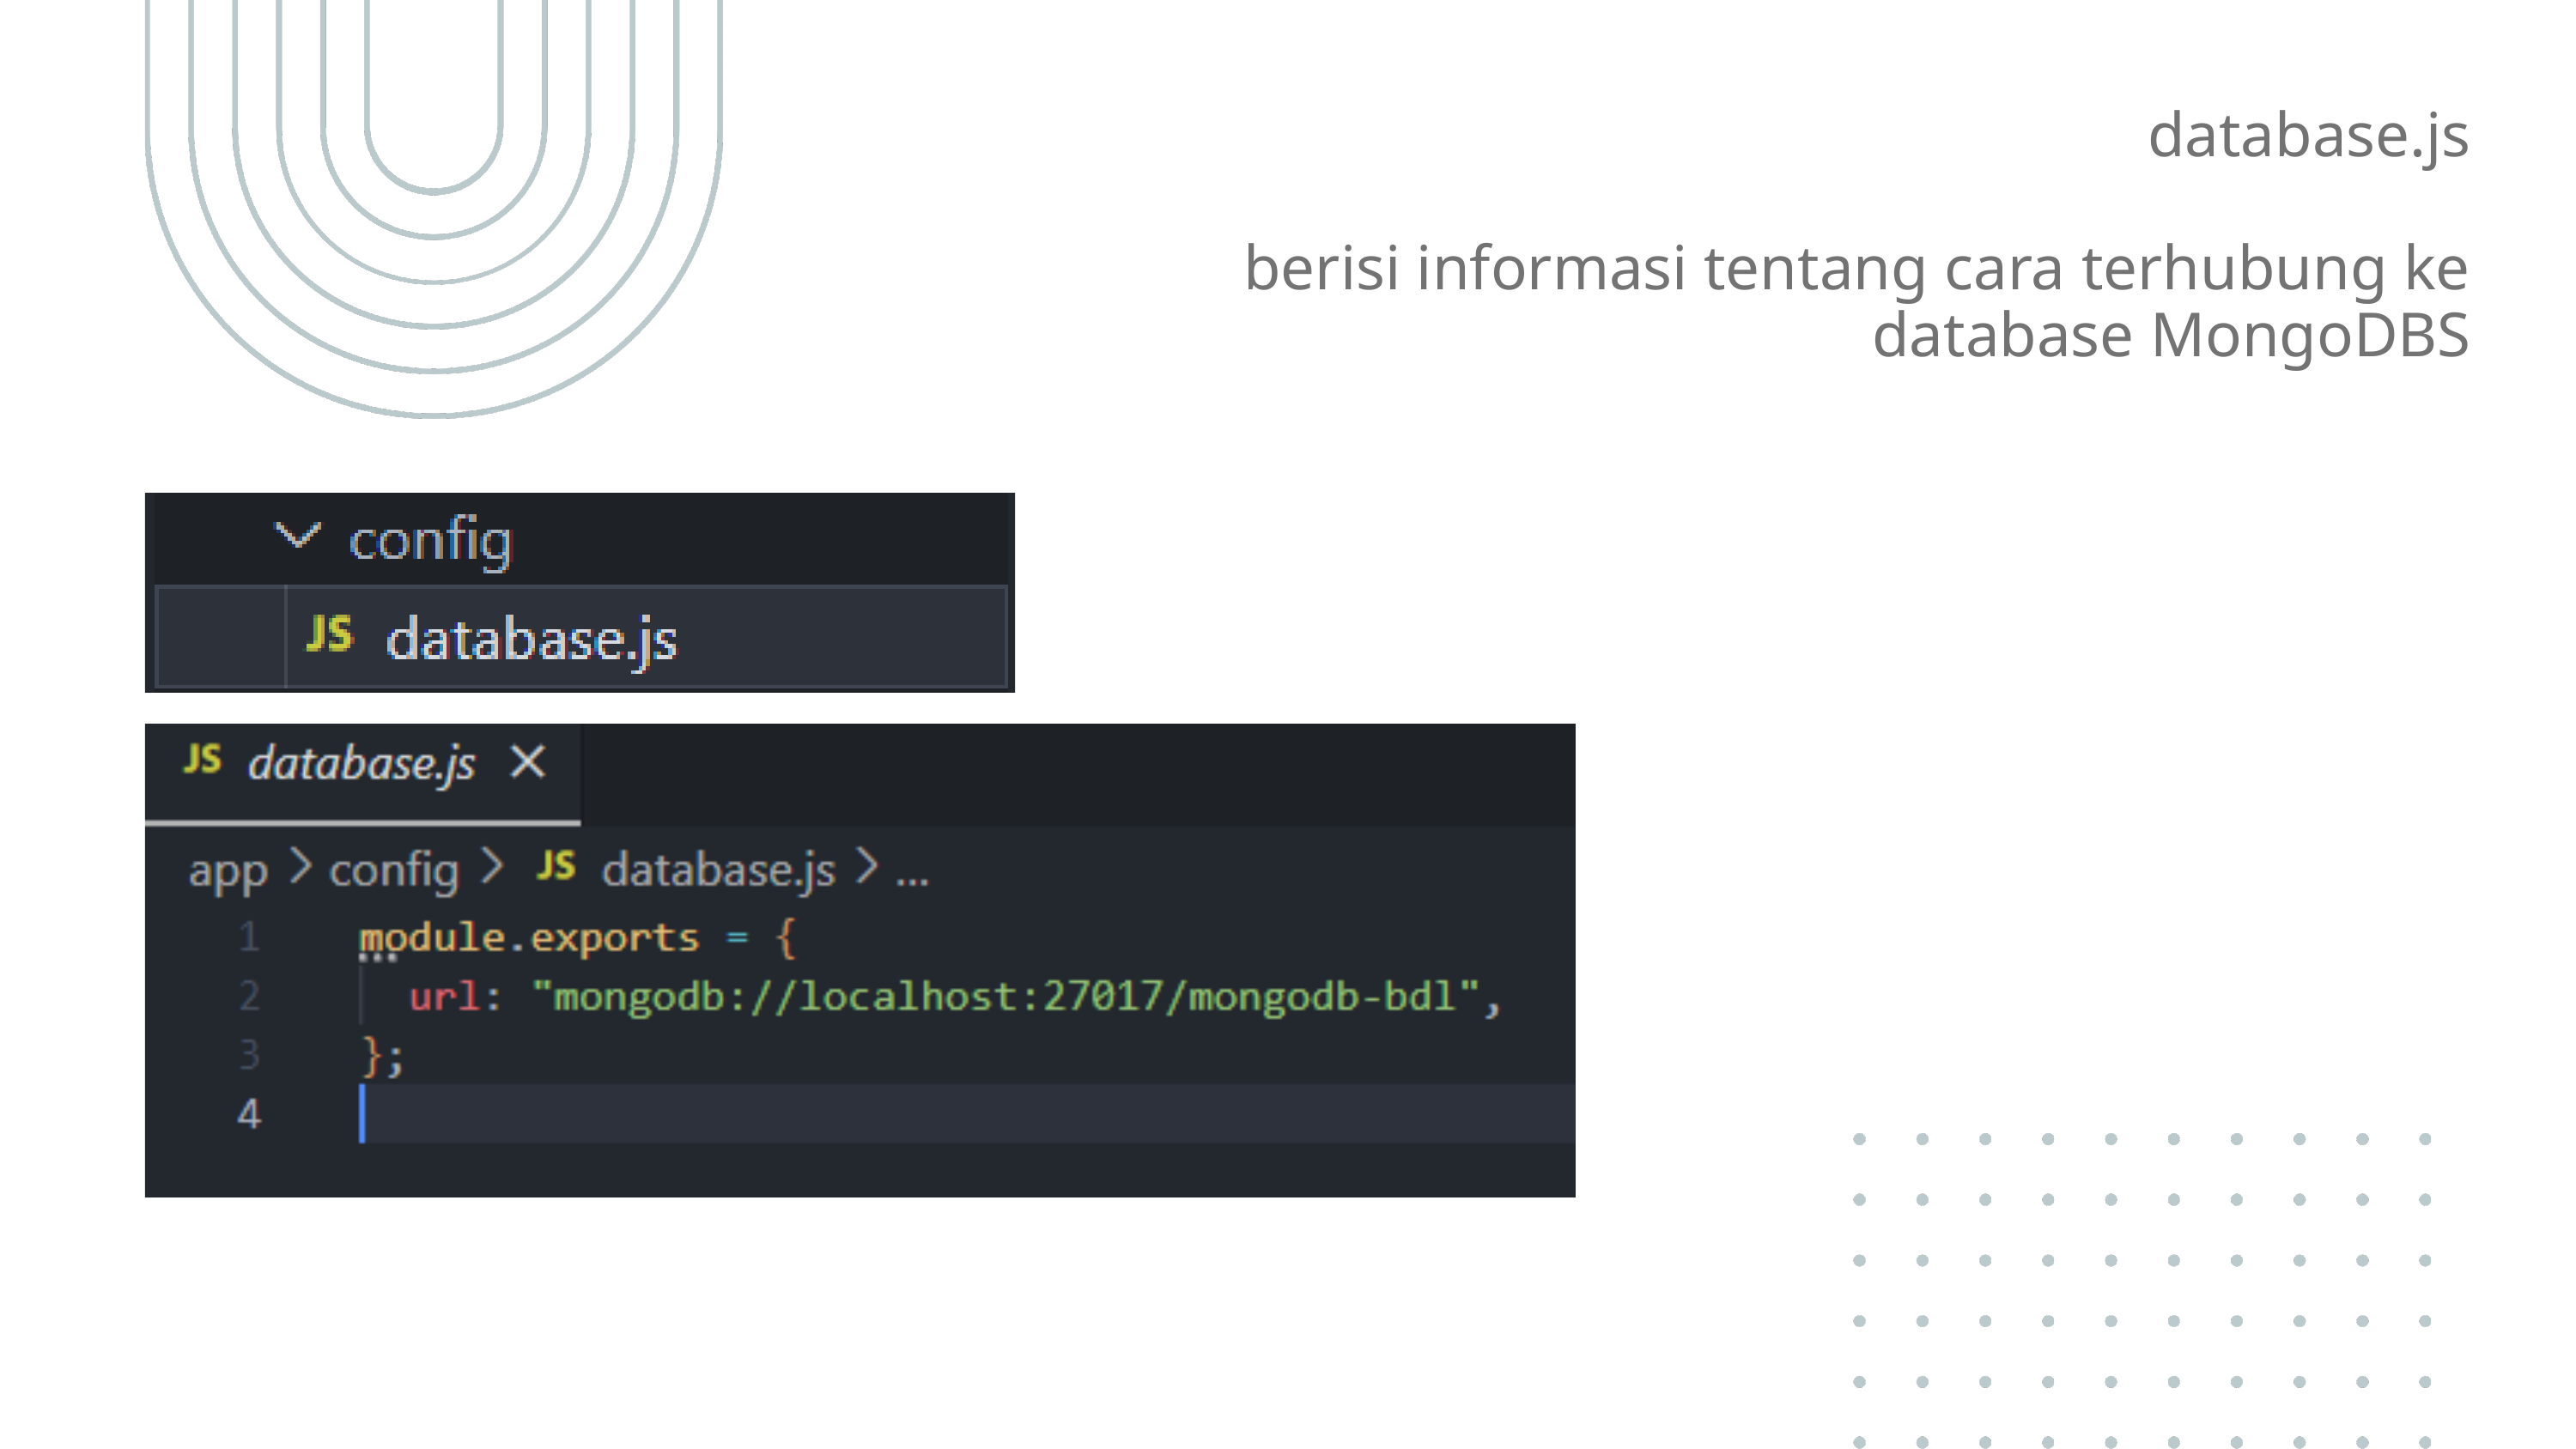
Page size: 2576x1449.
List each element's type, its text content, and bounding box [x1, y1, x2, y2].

text_box [144, 724, 1577, 1197]
text_box [144, 493, 1016, 693]
text_box [144, 0, 723, 419]
text_box database.js berisi informasi tentang cara terhubung ke database MongoDBS [1143, 101, 2472, 369]
text_box [1853, 1132, 2432, 1449]
